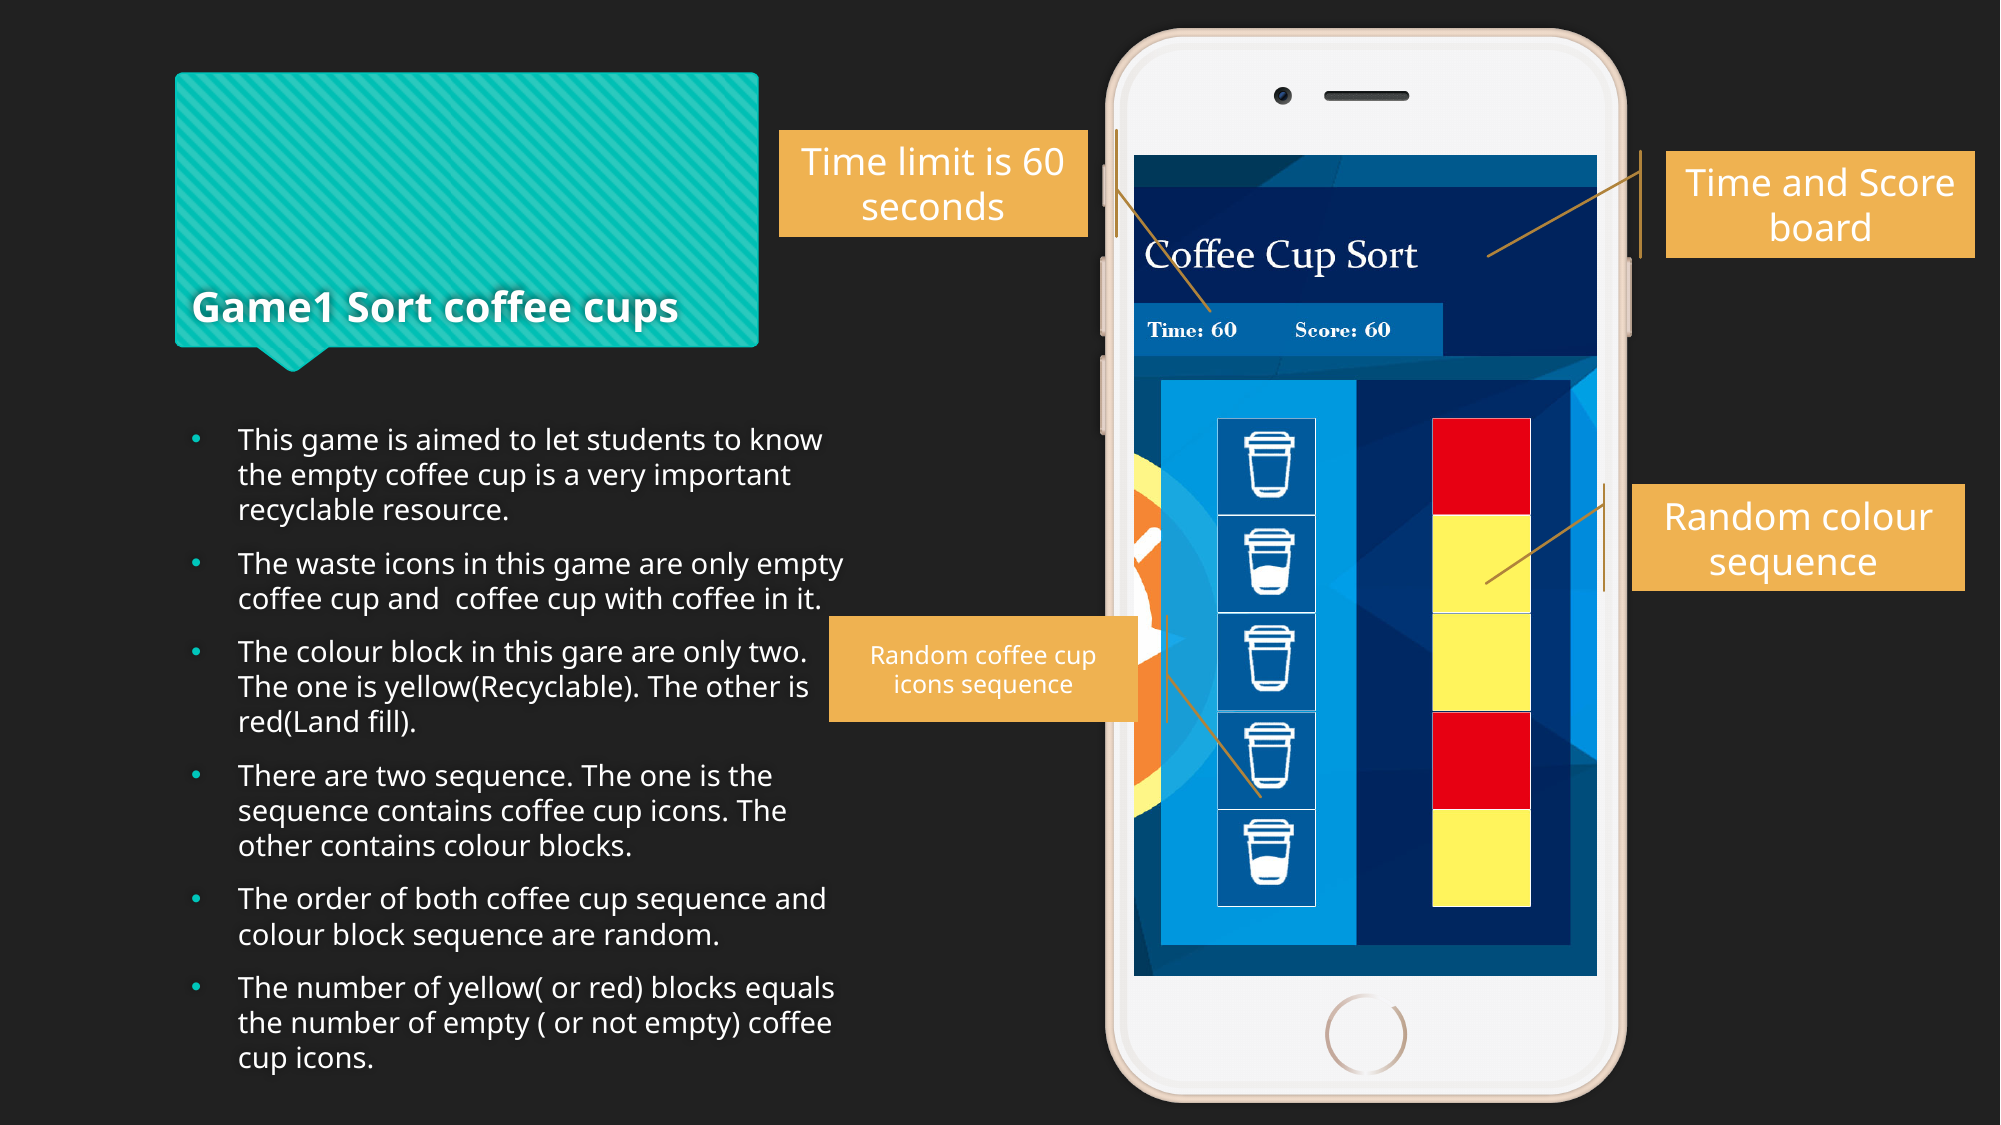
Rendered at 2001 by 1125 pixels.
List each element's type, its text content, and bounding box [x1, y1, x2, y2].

list This game is aimed to let students to know the empty coffee cup is a very important recyclable resource. The waste icons in this game are only empty coffee cup and coffee cup with coffee in it. The colour block in this gare are only two. The one is yellow(Recyclable). The other is red(Land fill). There are two sequence. The one is the sequence contains coffee cup icons. The other contains colour blocks. The order of both coffee cup sequence and colour block sequence are random. The number of yellow( or red) blocks equals the number of empty ( or not empty) coffee cup icons. [176, 370, 868, 1125]
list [1099, 27, 1632, 1103]
text_box Time and Score board [1666, 151, 1975, 258]
title Game1 Sort coffee cups [176, 73, 758, 339]
text_box Random coffee cup icons sequence [829, 616, 1099, 722]
text_box Time and Score board [1632, 149, 1642, 259]
picture [1134, 154, 1598, 976]
text_box Time limit is 60 seconds [779, 130, 1088, 237]
text_box Random colour sequence [1632, 484, 1965, 591]
